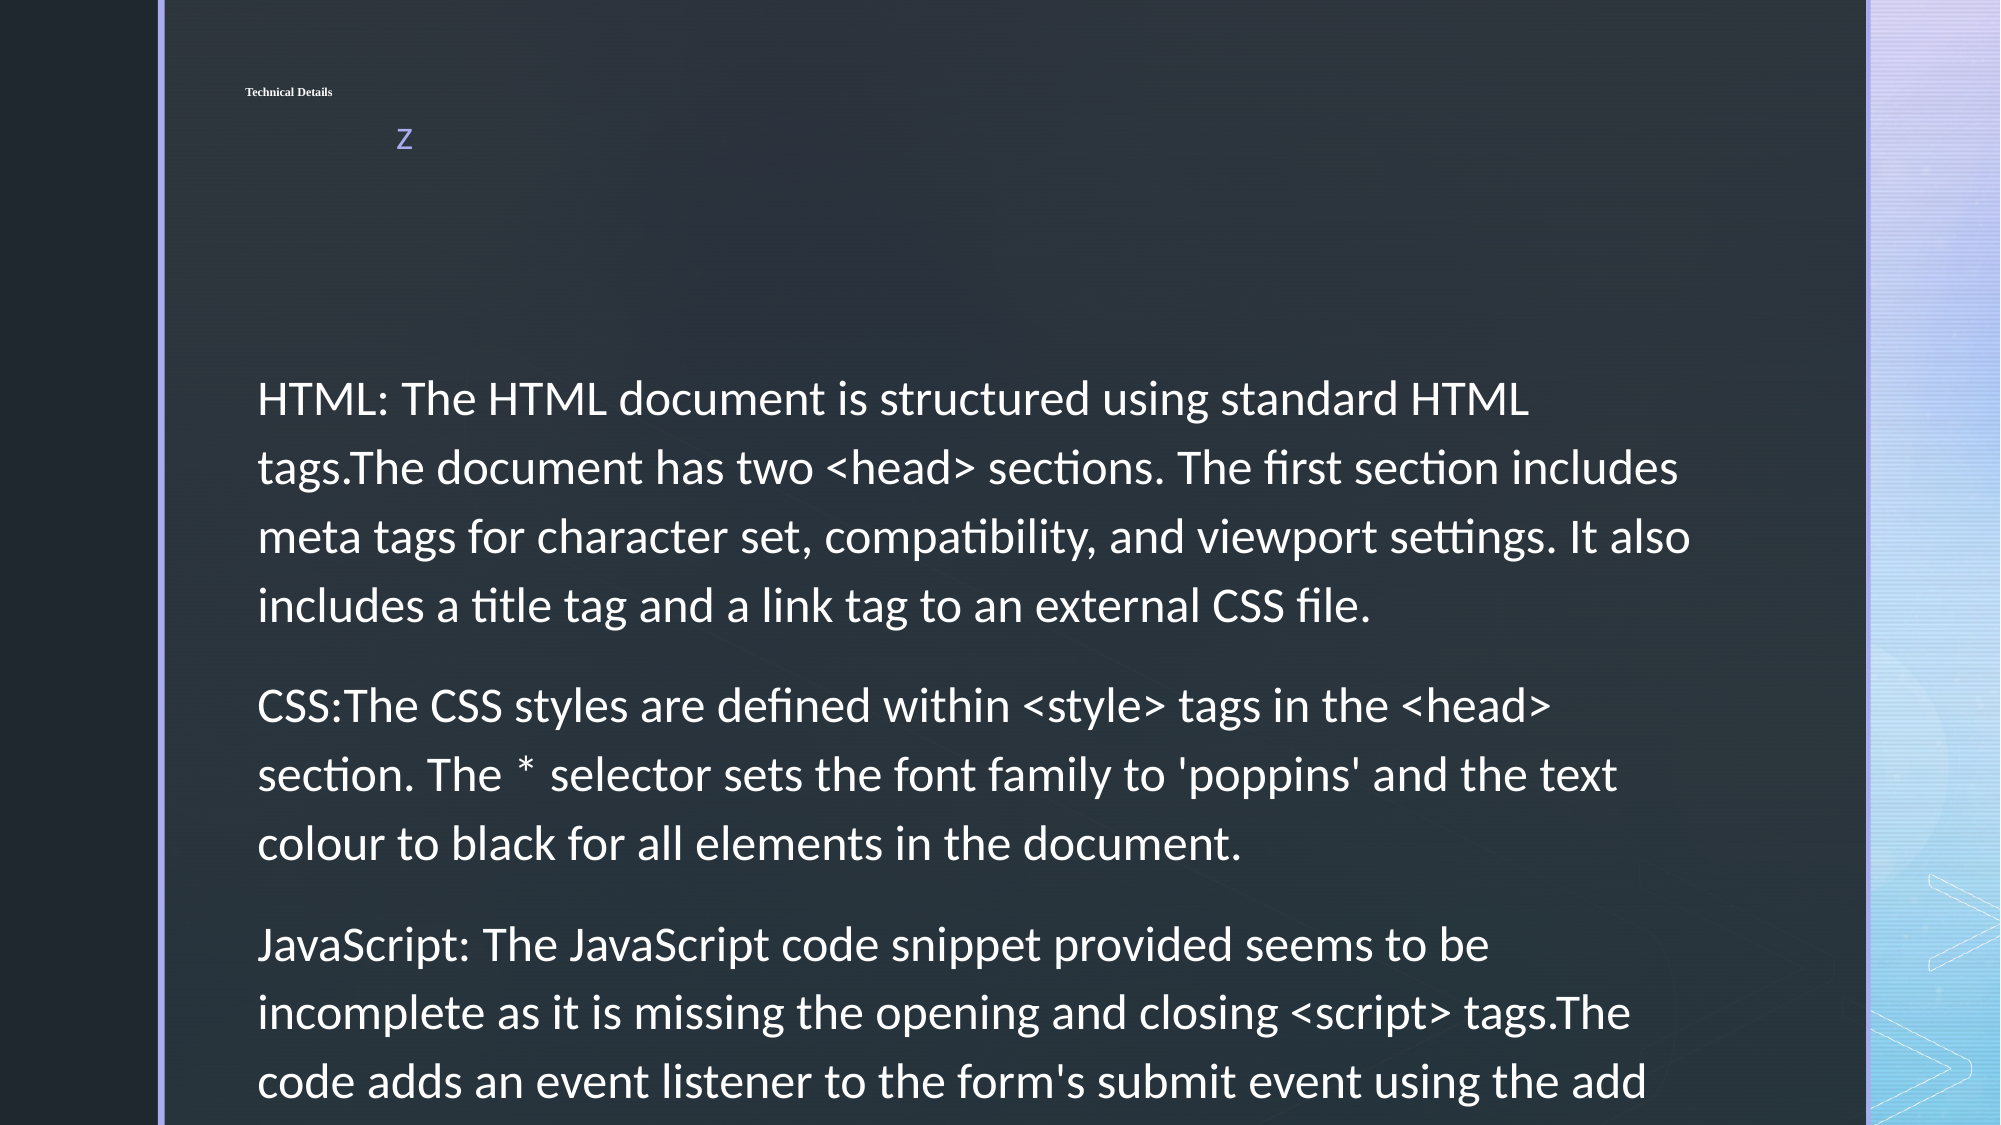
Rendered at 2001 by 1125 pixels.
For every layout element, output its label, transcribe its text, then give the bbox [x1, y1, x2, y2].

title Technical Details [230, 78, 1536, 123]
list HTML: The HTML document is structured using standard HTML tags.The document has two <head> sections. The first section includes meta tags for character set, compatibility, and viewport settings. It also includes a title tag and a link tag to an external CSS file. CSS:The CSS styles are defined within <style> tags in the <head> section. The * selector sets the font family to 'poppins' and the text colour to black for all elements in the document. JavaScript: The JavaScript code snippet provided seems to be incomplete as it is missing the opening and closing <script> tags.The code adds an event listener to the form's submit event using the add Event Listener method.When the form is submitted, it prevents the default form submission behaviour using event.preventDefault(). [241, 258, 1723, 1125]
picture [1871, 0, 2001, 1125]
